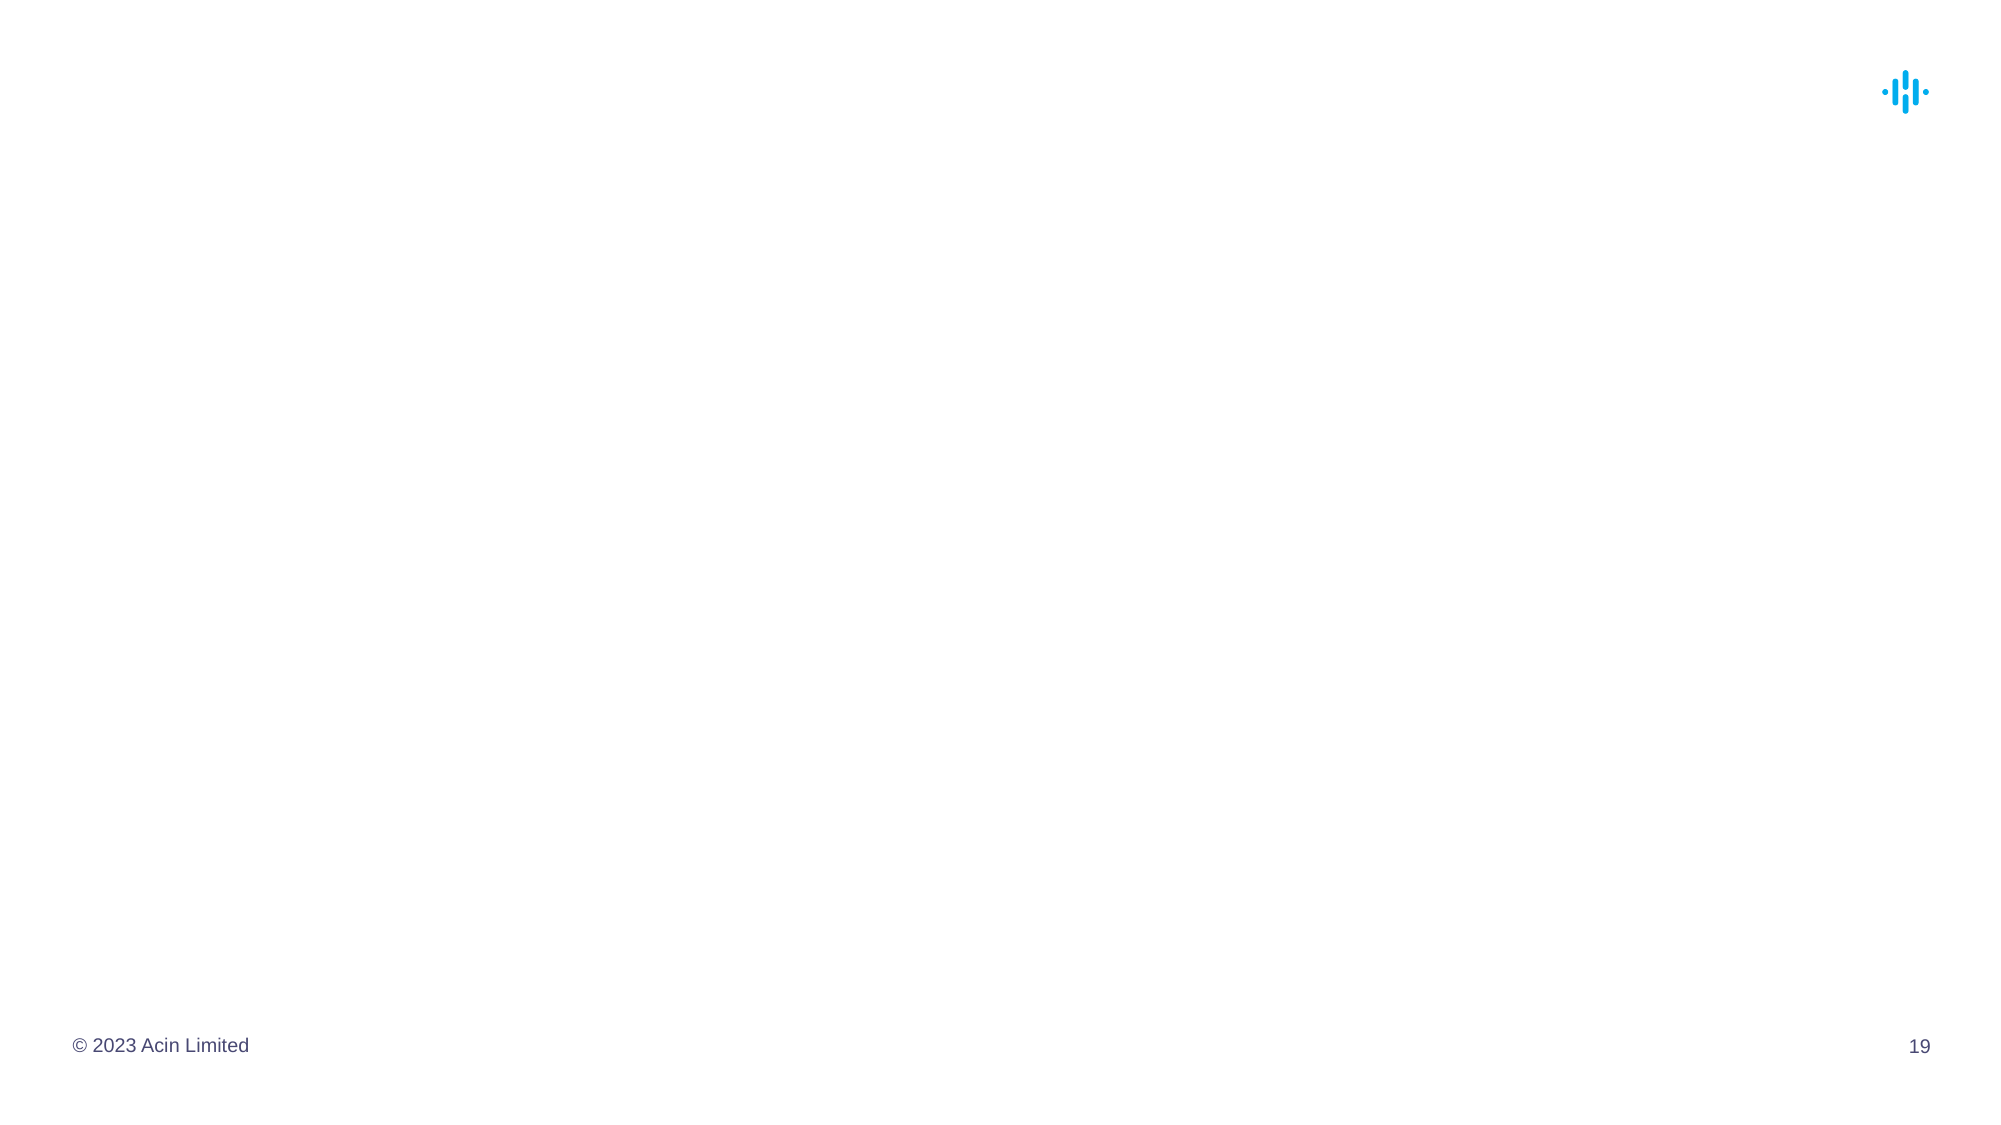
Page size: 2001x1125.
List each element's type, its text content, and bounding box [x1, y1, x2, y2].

picture [1882, 70, 1929, 114]
footer © 2023 Acin Limited [72, 1028, 773, 1062]
slide_number 19 [1846, 1029, 1931, 1062]
